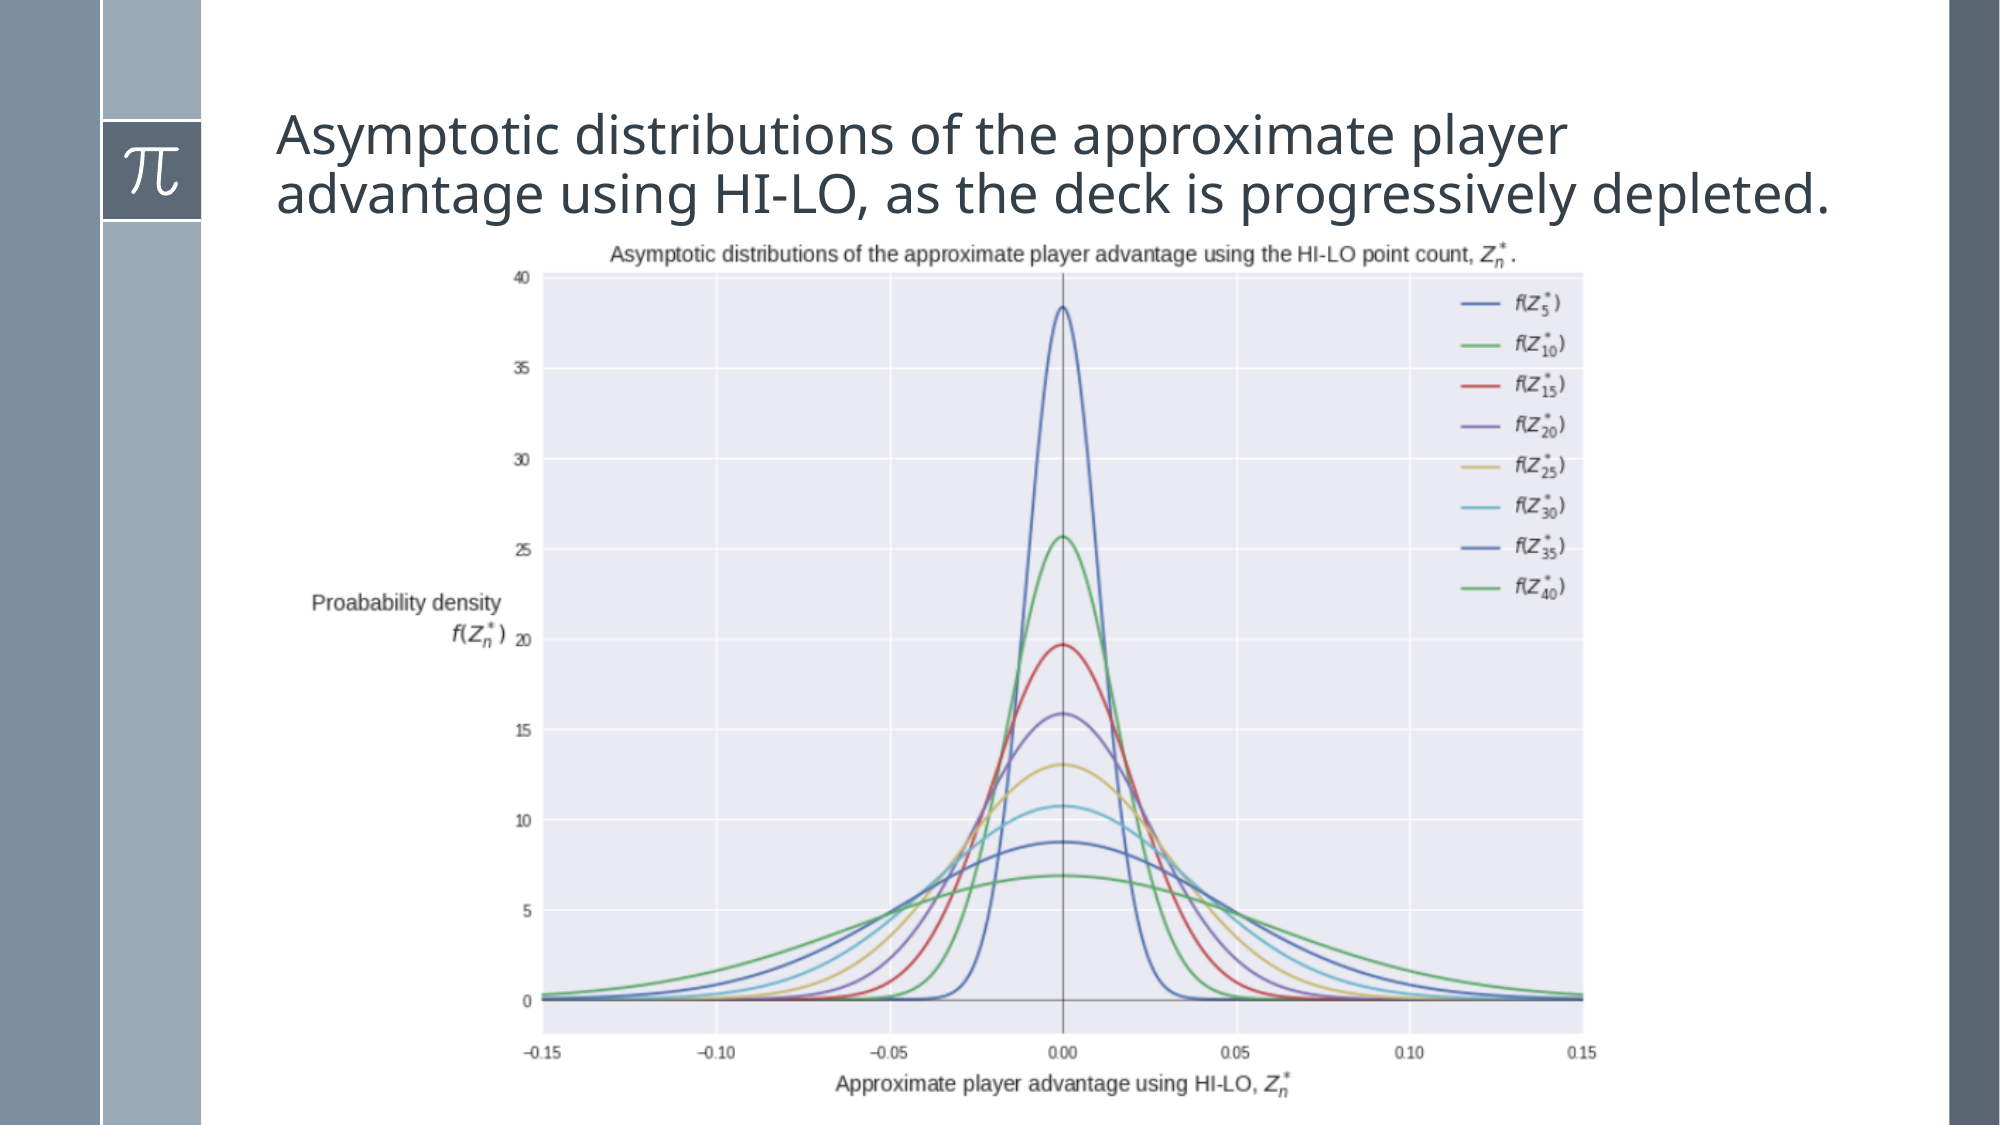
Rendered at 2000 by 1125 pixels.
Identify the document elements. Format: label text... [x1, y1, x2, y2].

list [290, 232, 1744, 1109]
title Asymptotic distributions of the approximate player advantage using HI-LO, as the deck is progressively depleted. [261, 29, 1867, 233]
